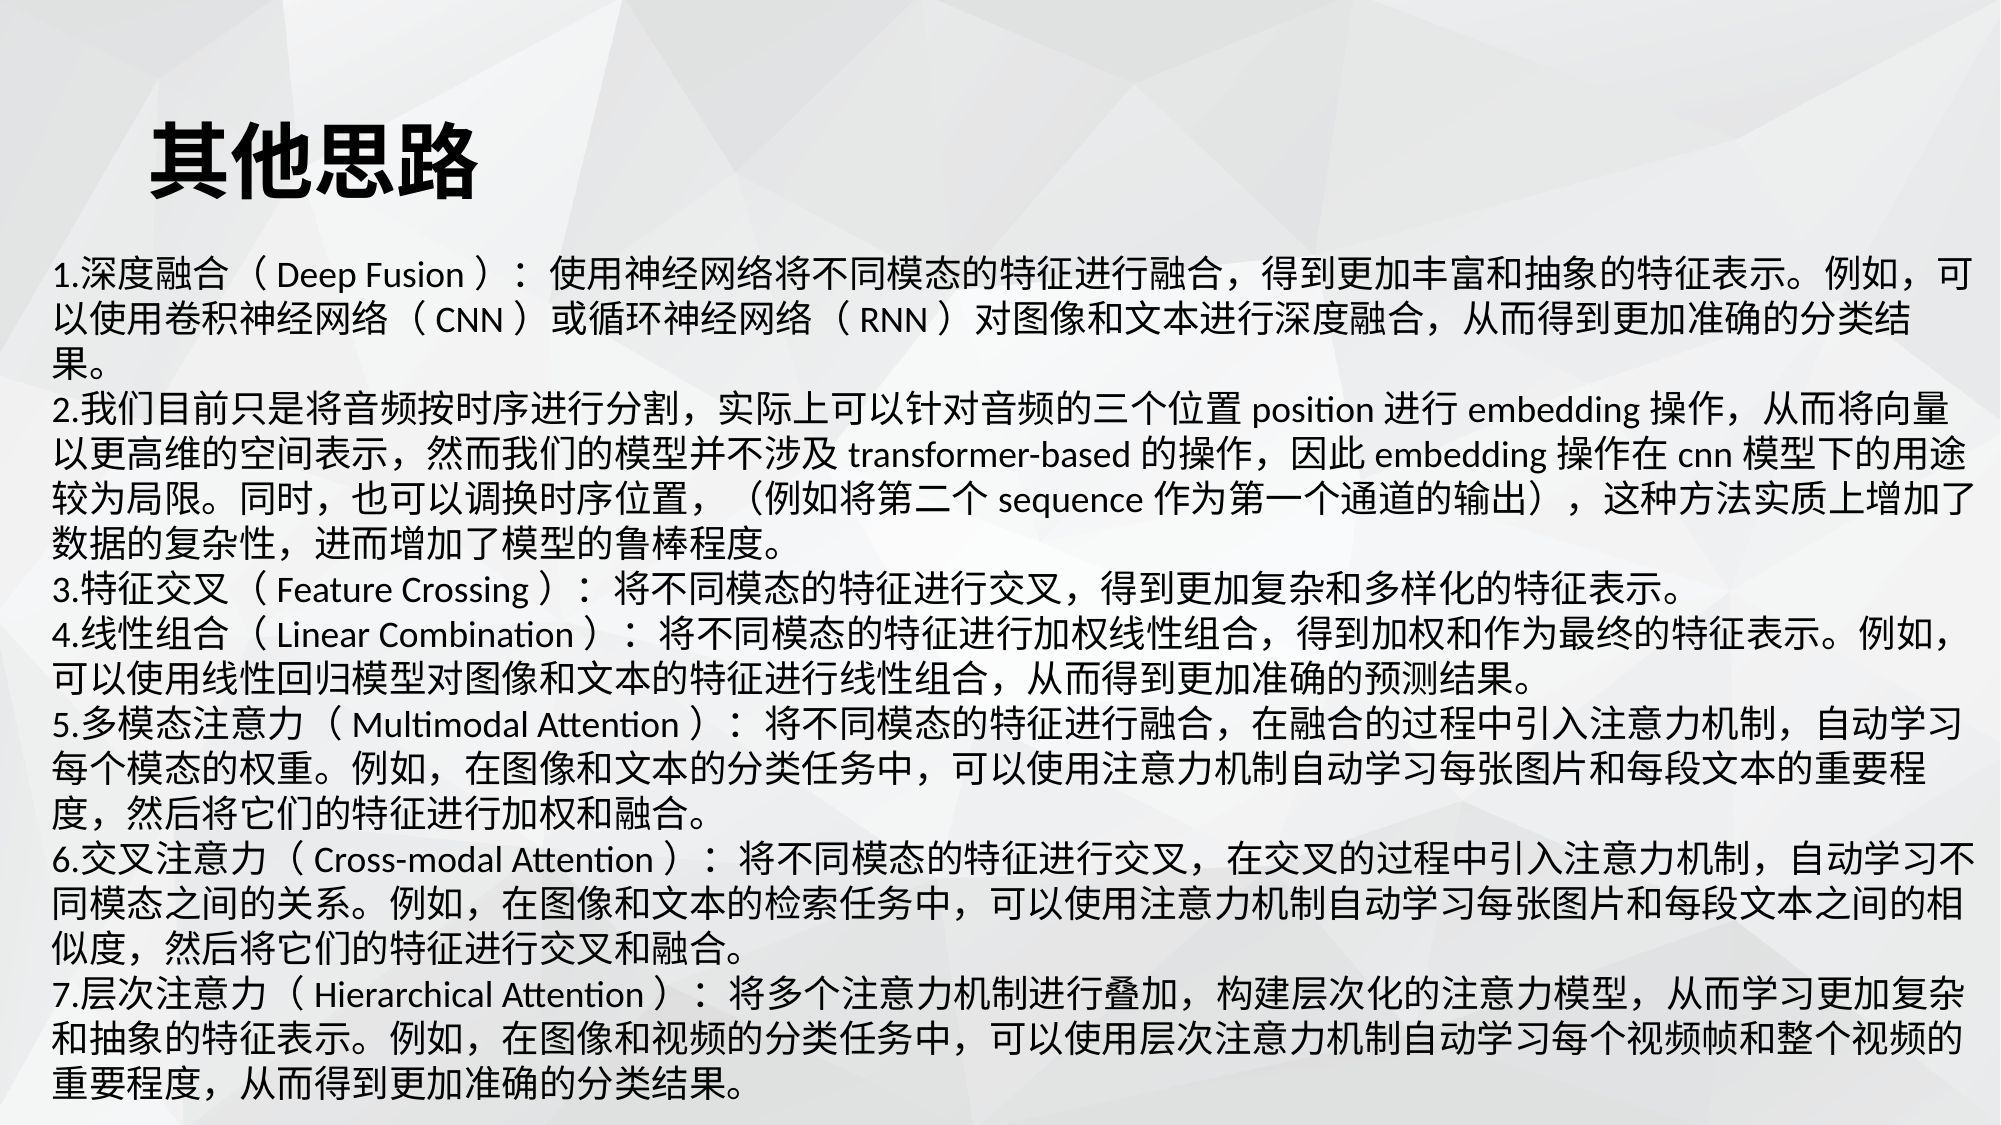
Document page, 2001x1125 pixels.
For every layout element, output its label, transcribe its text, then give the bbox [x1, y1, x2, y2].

text_box 深度融合（Deep Fusion）：使用神经网络将不同模态的特征进行融合，得到更加丰富和抽象的特征表示。例如，可以使用卷积神经网络（CNN）或循环神经网络（RNN）对图像和文本进行深度融合，从而得到更加准确的分类结果。 我们目前只是将音频按时序进行分割，实际上可以针对音频的三个位置position进行embedding操作，从而将向量以更高维的空间表示，然而我们的模型并不涉及transformer-based的操作，因此embedding操作在cnn模型下的用途较为局限。同时，也可以调换时序位置，（例如将第二个sequence作为第一个通道的输出），这种方法实质上增加了数据的复杂性，进而增加了模型的鲁棒程度。 特征交叉（Feature Crossing）：将不同模态的特征进行交叉，得到更加复杂和多样化的特征表示。 线性组合（Linear Combination）：将不同模态的特征进行加权线性组合，得到加权和作为最终的特征表示。例如，可以使用线性回归模型对图像和文本的特征进行线性组合，从而得到更加准确的预测结果。 多模态注意力（Multimodal Attention）：将不同模态的特征进行融合，在融合的过程中引入注意力机制，自动学习每个模态的权重。例如，在图像和文本的分类任务中，可以使用注意力机制自动学习每张图片和每段文本的重要程度，然后将它们的特征进行加权和融合。 交叉注意力（Cross-modal Attention）：将不同模态的特征进行交叉，在交叉的过程中引入注意力机制，自动学习不同模态之间的关系。例如，在图像和文本的检索任务中，可以使用注意力机制自动学习每张图片和每段文本之间的相似度，然后将它们的特征进行交叉和融合。 层次注意力（Hierarchical Attention）：将多个注意力机制进行叠加，构建层次化的注意力模型，从而学习更加复杂和抽象的特征表示。例如，在图像和视频的分类任务中，可以使用层次注意力机制自动学习每个视频帧和整个视频的重要程度，从而得到更加准确的分类结果。 [36, 242, 2000, 1113]
text_box 其他思路 [132, 101, 496, 217]
picture [0, 0, 2001, 1125]
